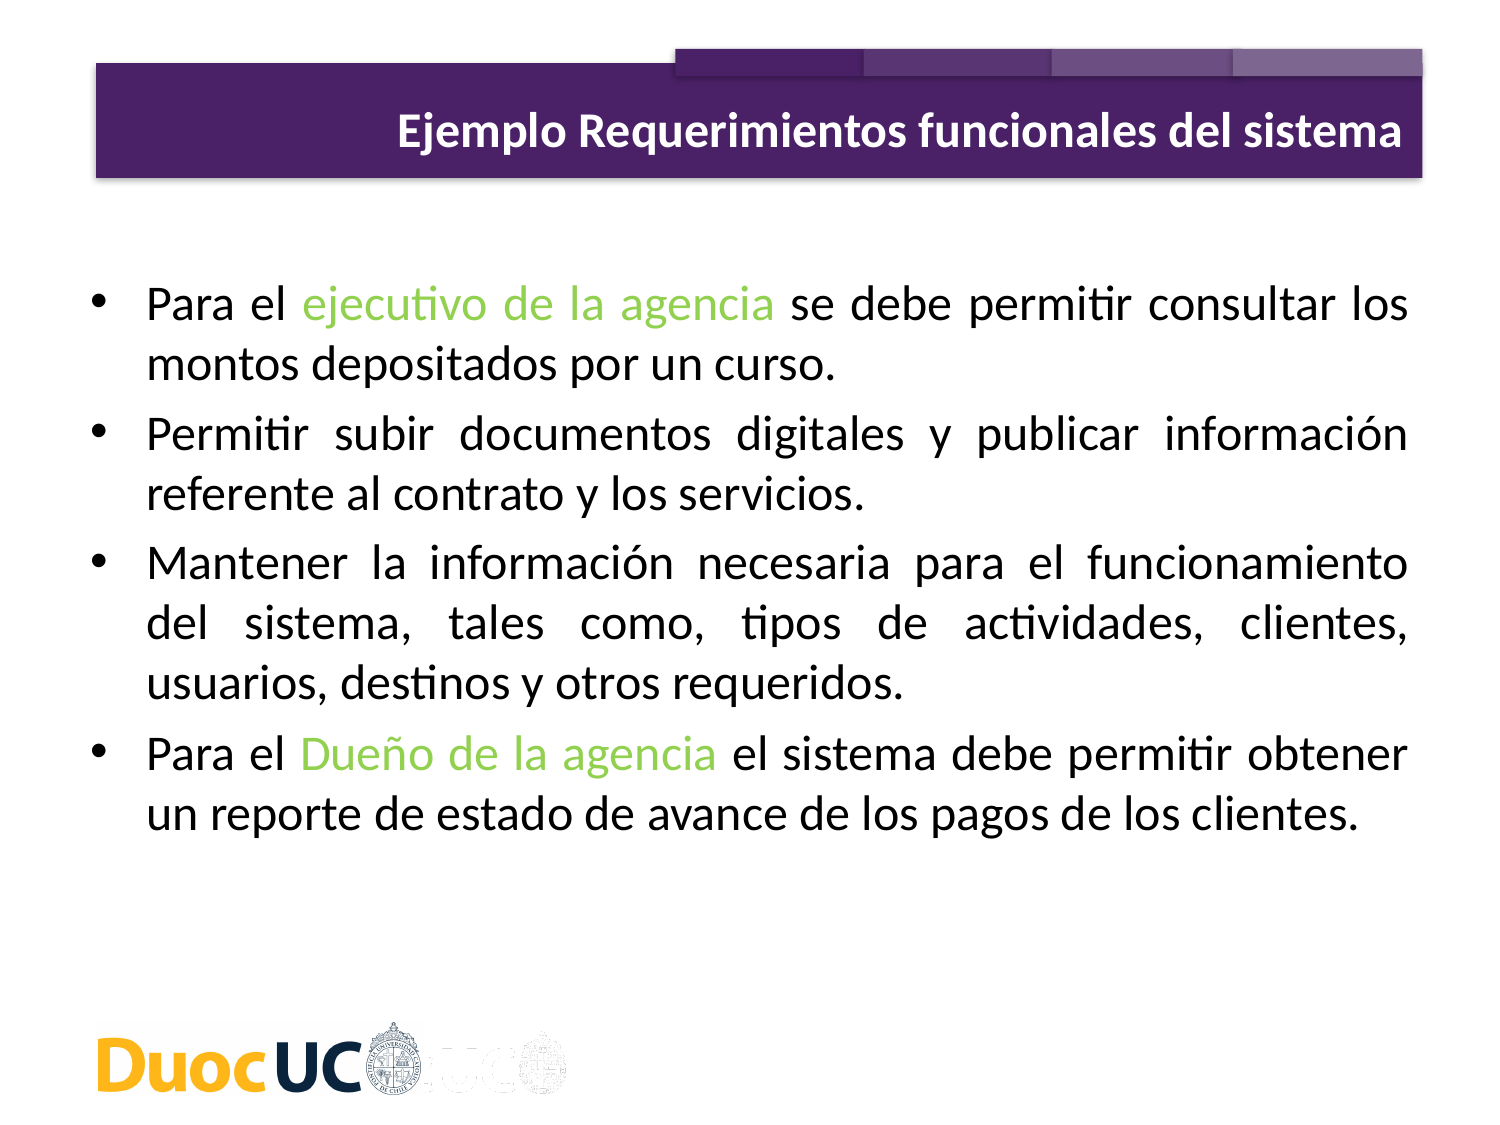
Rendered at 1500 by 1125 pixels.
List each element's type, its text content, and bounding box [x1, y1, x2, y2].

text_box Ejemplo Requerimientos funcionales del sistema [383, 89, 1419, 165]
list Para el ejecutivo de la agencia se debe permitir consultar los montos depositados por un curso. Permitir subir documentos digitales y publicar información referente al contrato y los servicios. Mantener la información necesaria para el funcionamiento del sistema, tales como, tipos de actividades, clientes, usuarios, destinos y otros requeridos. Para el Dueño de la agencia el sistema debe permitir obtener un reporte de estado de avance de los pagos de los clientes. [75, 262, 1425, 1005]
picture [96, 1021, 566, 1095]
